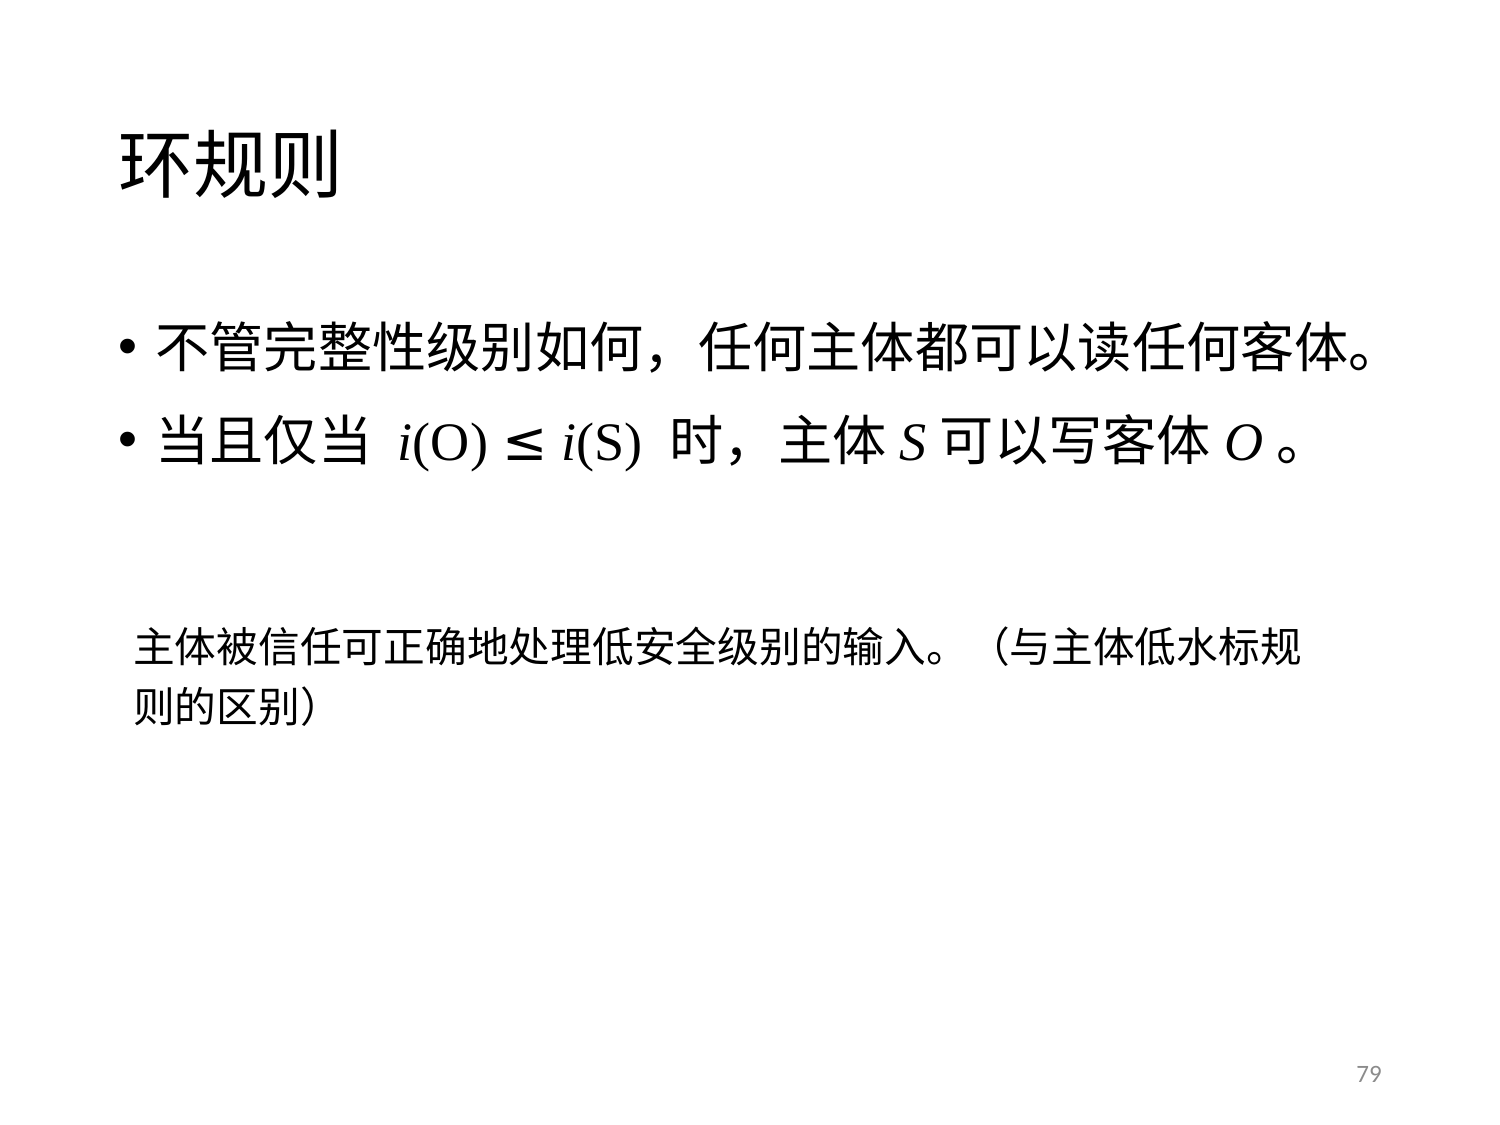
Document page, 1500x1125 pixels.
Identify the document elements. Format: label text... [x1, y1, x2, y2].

title 环规则 [103, 59, 1397, 278]
list 不管完整性级别如何，任何主体都可以读任何客体。 当且仅当 i(O) ≤ i(S) 时，主体S可以写客体O。 [103, 299, 1397, 534]
slide_number 79 [1059, 1042, 1397, 1103]
text_box 主体被信任可正确地处理低安全级别的输入。（与主体低水标规则的区别） [118, 603, 1357, 739]
